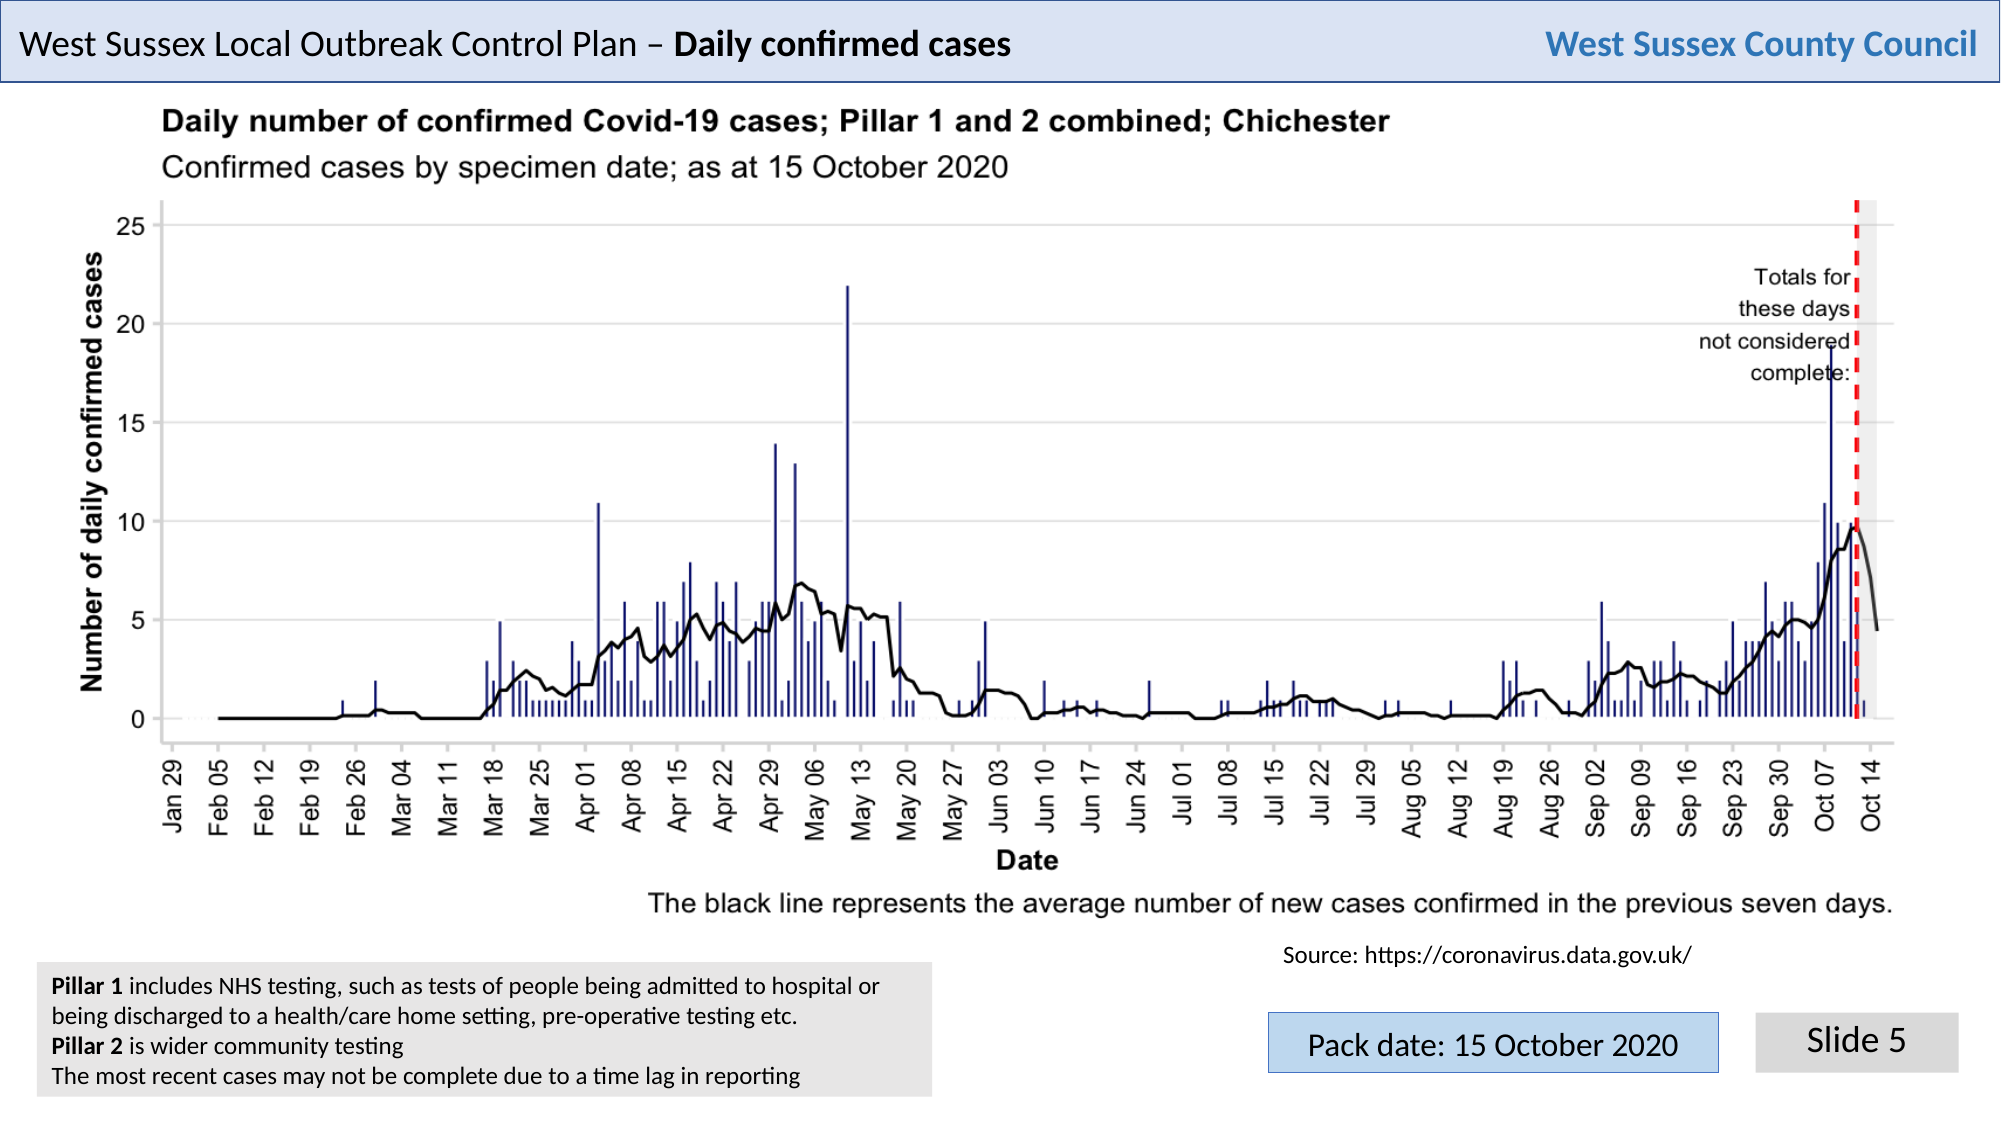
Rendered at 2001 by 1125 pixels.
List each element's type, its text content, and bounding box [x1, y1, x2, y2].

picture [63, 91, 1912, 935]
list Slide 5 [1755, 1012, 1959, 1073]
list Source: https://coronavirus.data.gov.uk/ [1268, 935, 1912, 995]
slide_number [1268, 1012, 1719, 1073]
